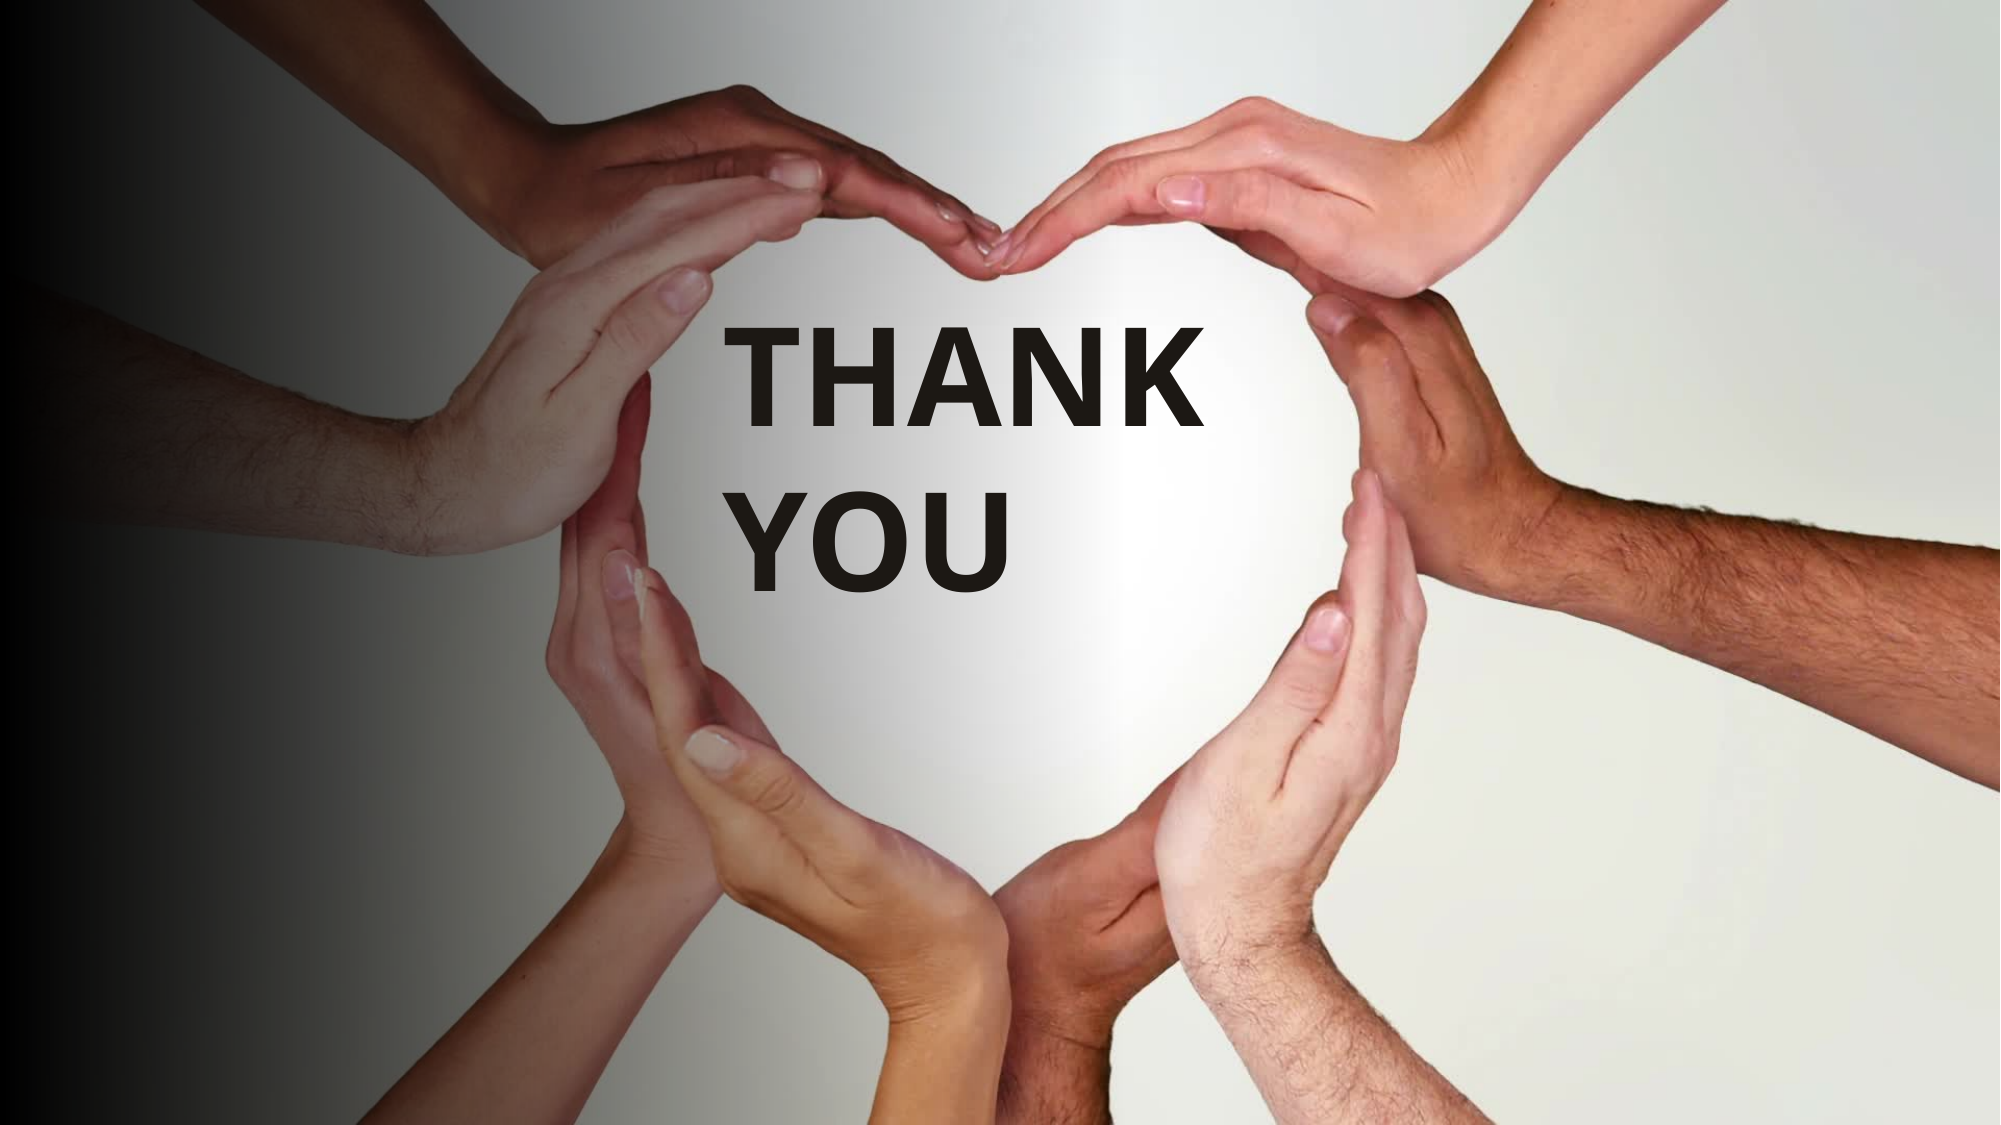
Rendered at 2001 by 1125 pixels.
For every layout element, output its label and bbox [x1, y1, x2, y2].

text_box [0, 0, 2000, 1125]
